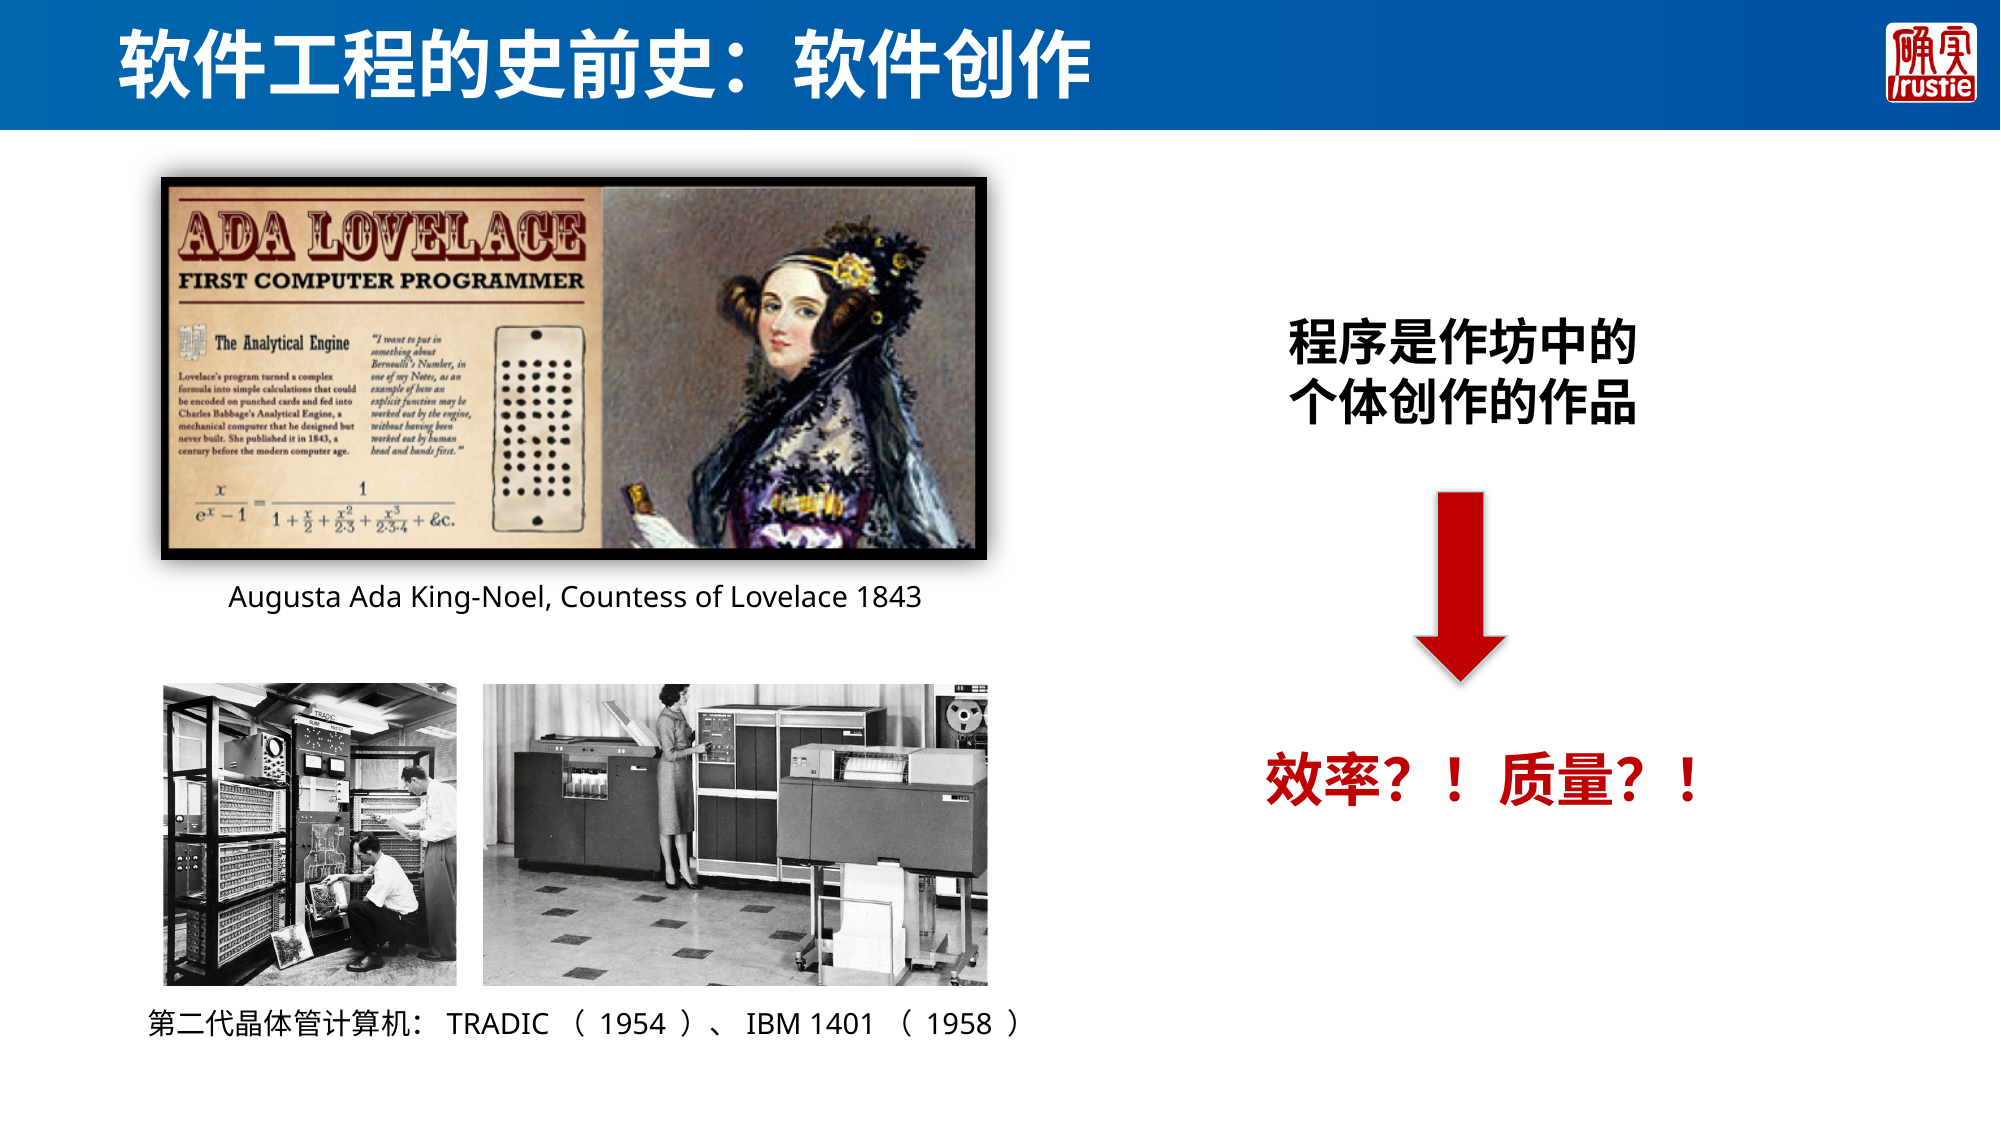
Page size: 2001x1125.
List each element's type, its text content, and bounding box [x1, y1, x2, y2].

text_box 程序是作坊中的 个体创作的作品 [1273, 302, 1654, 438]
picture [161, 177, 987, 560]
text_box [1247, 491, 1750, 822]
picture [1903, 22, 1977, 103]
text_box 第二代晶体管计算机：TRADIC（ 1954 ）、IBM 1401（ 1958 ） [132, 998, 1052, 1048]
picture [483, 684, 989, 986]
title 软件工程的史前史：软件创作 [102, 0, 1903, 126]
picture [163, 682, 457, 986]
text_box Augusta Ada King-Noel, Countess of Lovelace 1843 [213, 571, 938, 621]
